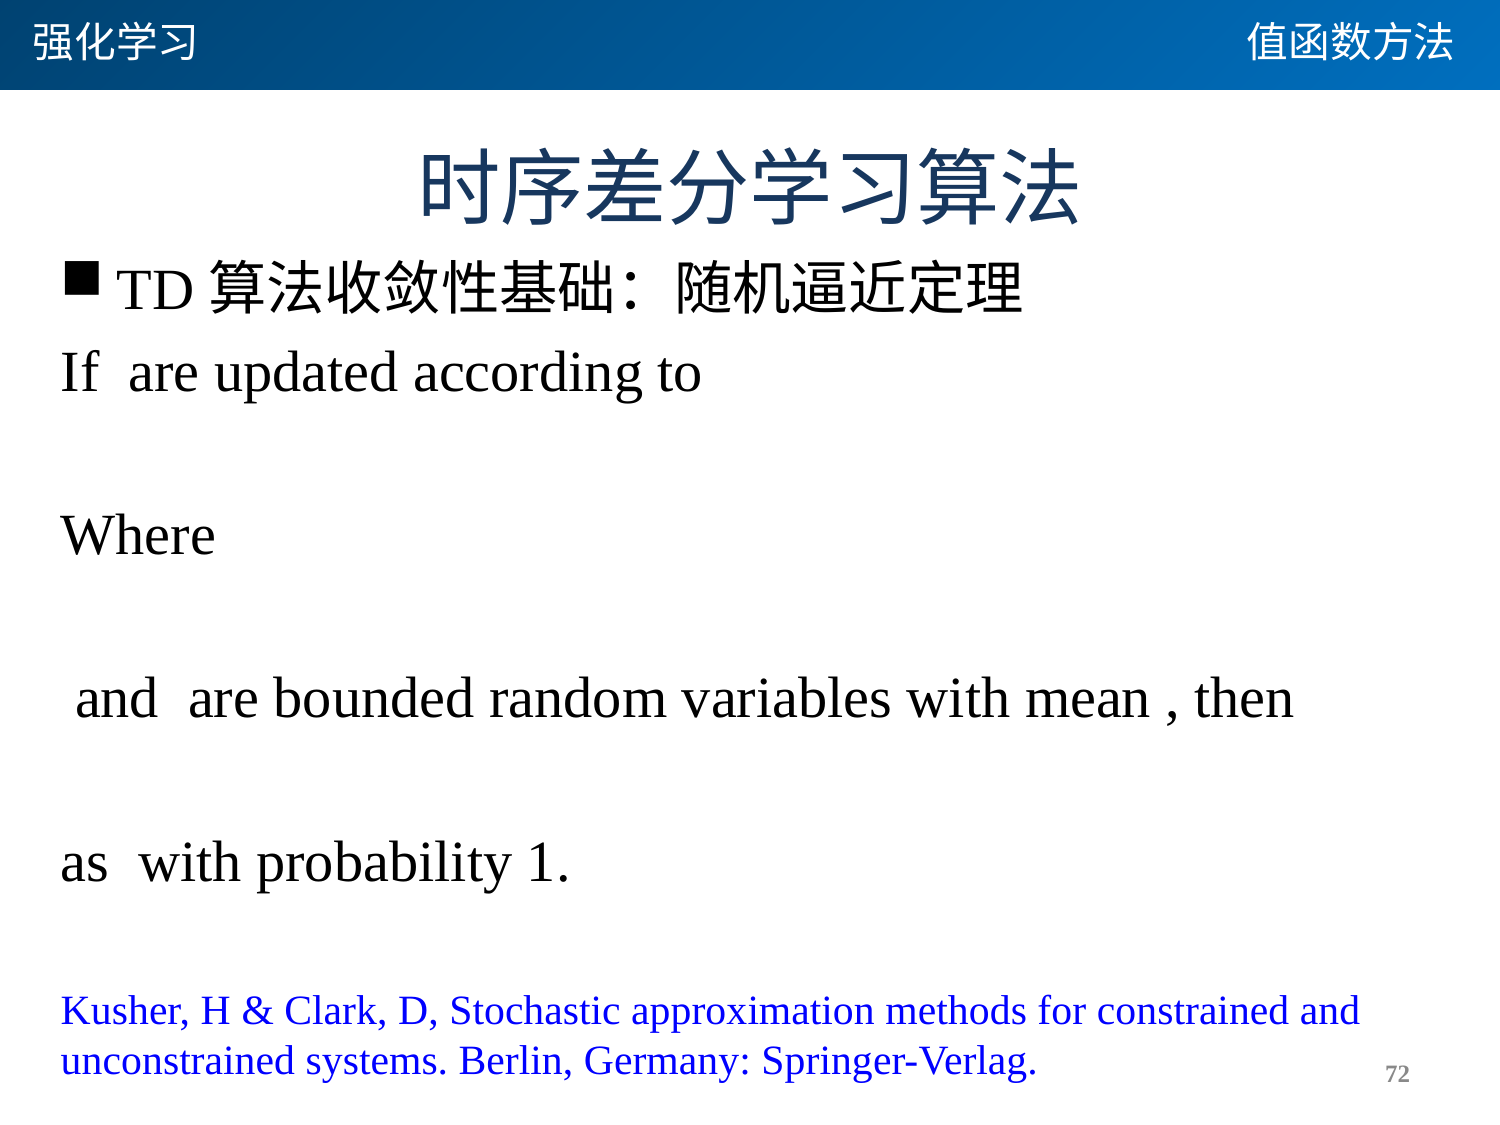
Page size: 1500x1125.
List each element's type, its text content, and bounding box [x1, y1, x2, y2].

title 时序差分学习算法 [75, 91, 1425, 279]
slide_number 72 [1074, 1042, 1425, 1103]
list 强化学习 [17, 8, 561, 80]
list 值函数方法 [938, 8, 1471, 80]
